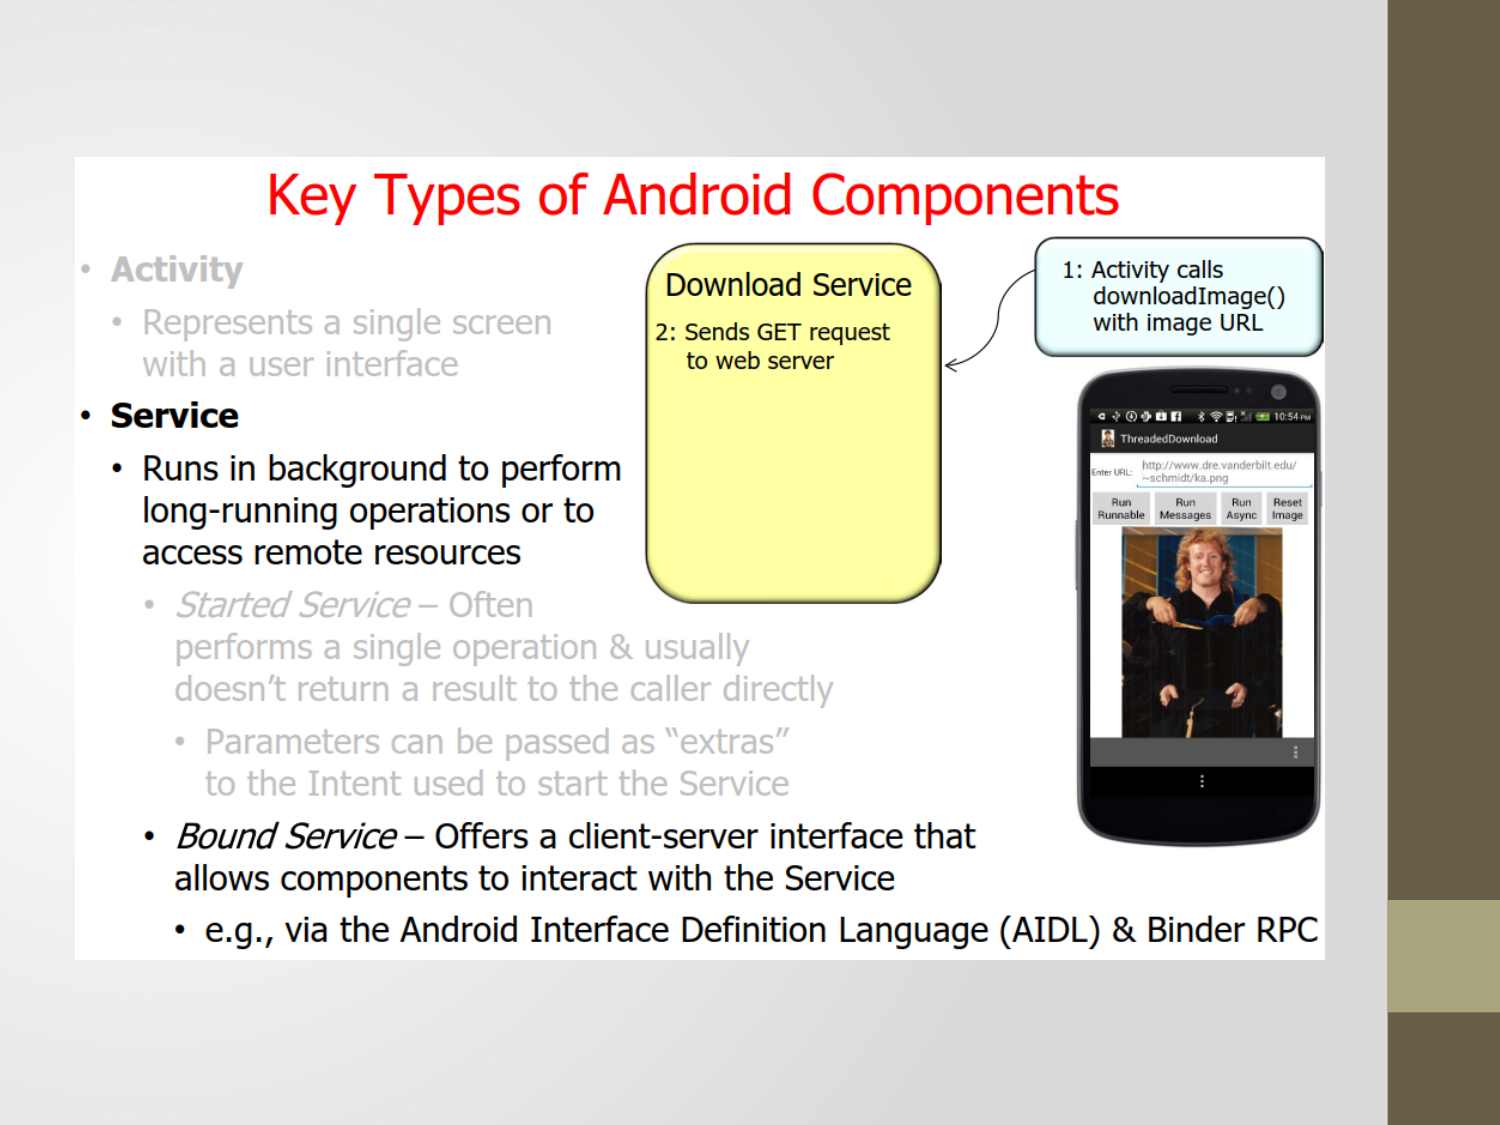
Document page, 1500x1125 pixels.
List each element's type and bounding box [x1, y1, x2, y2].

list [74, 156, 1326, 960]
